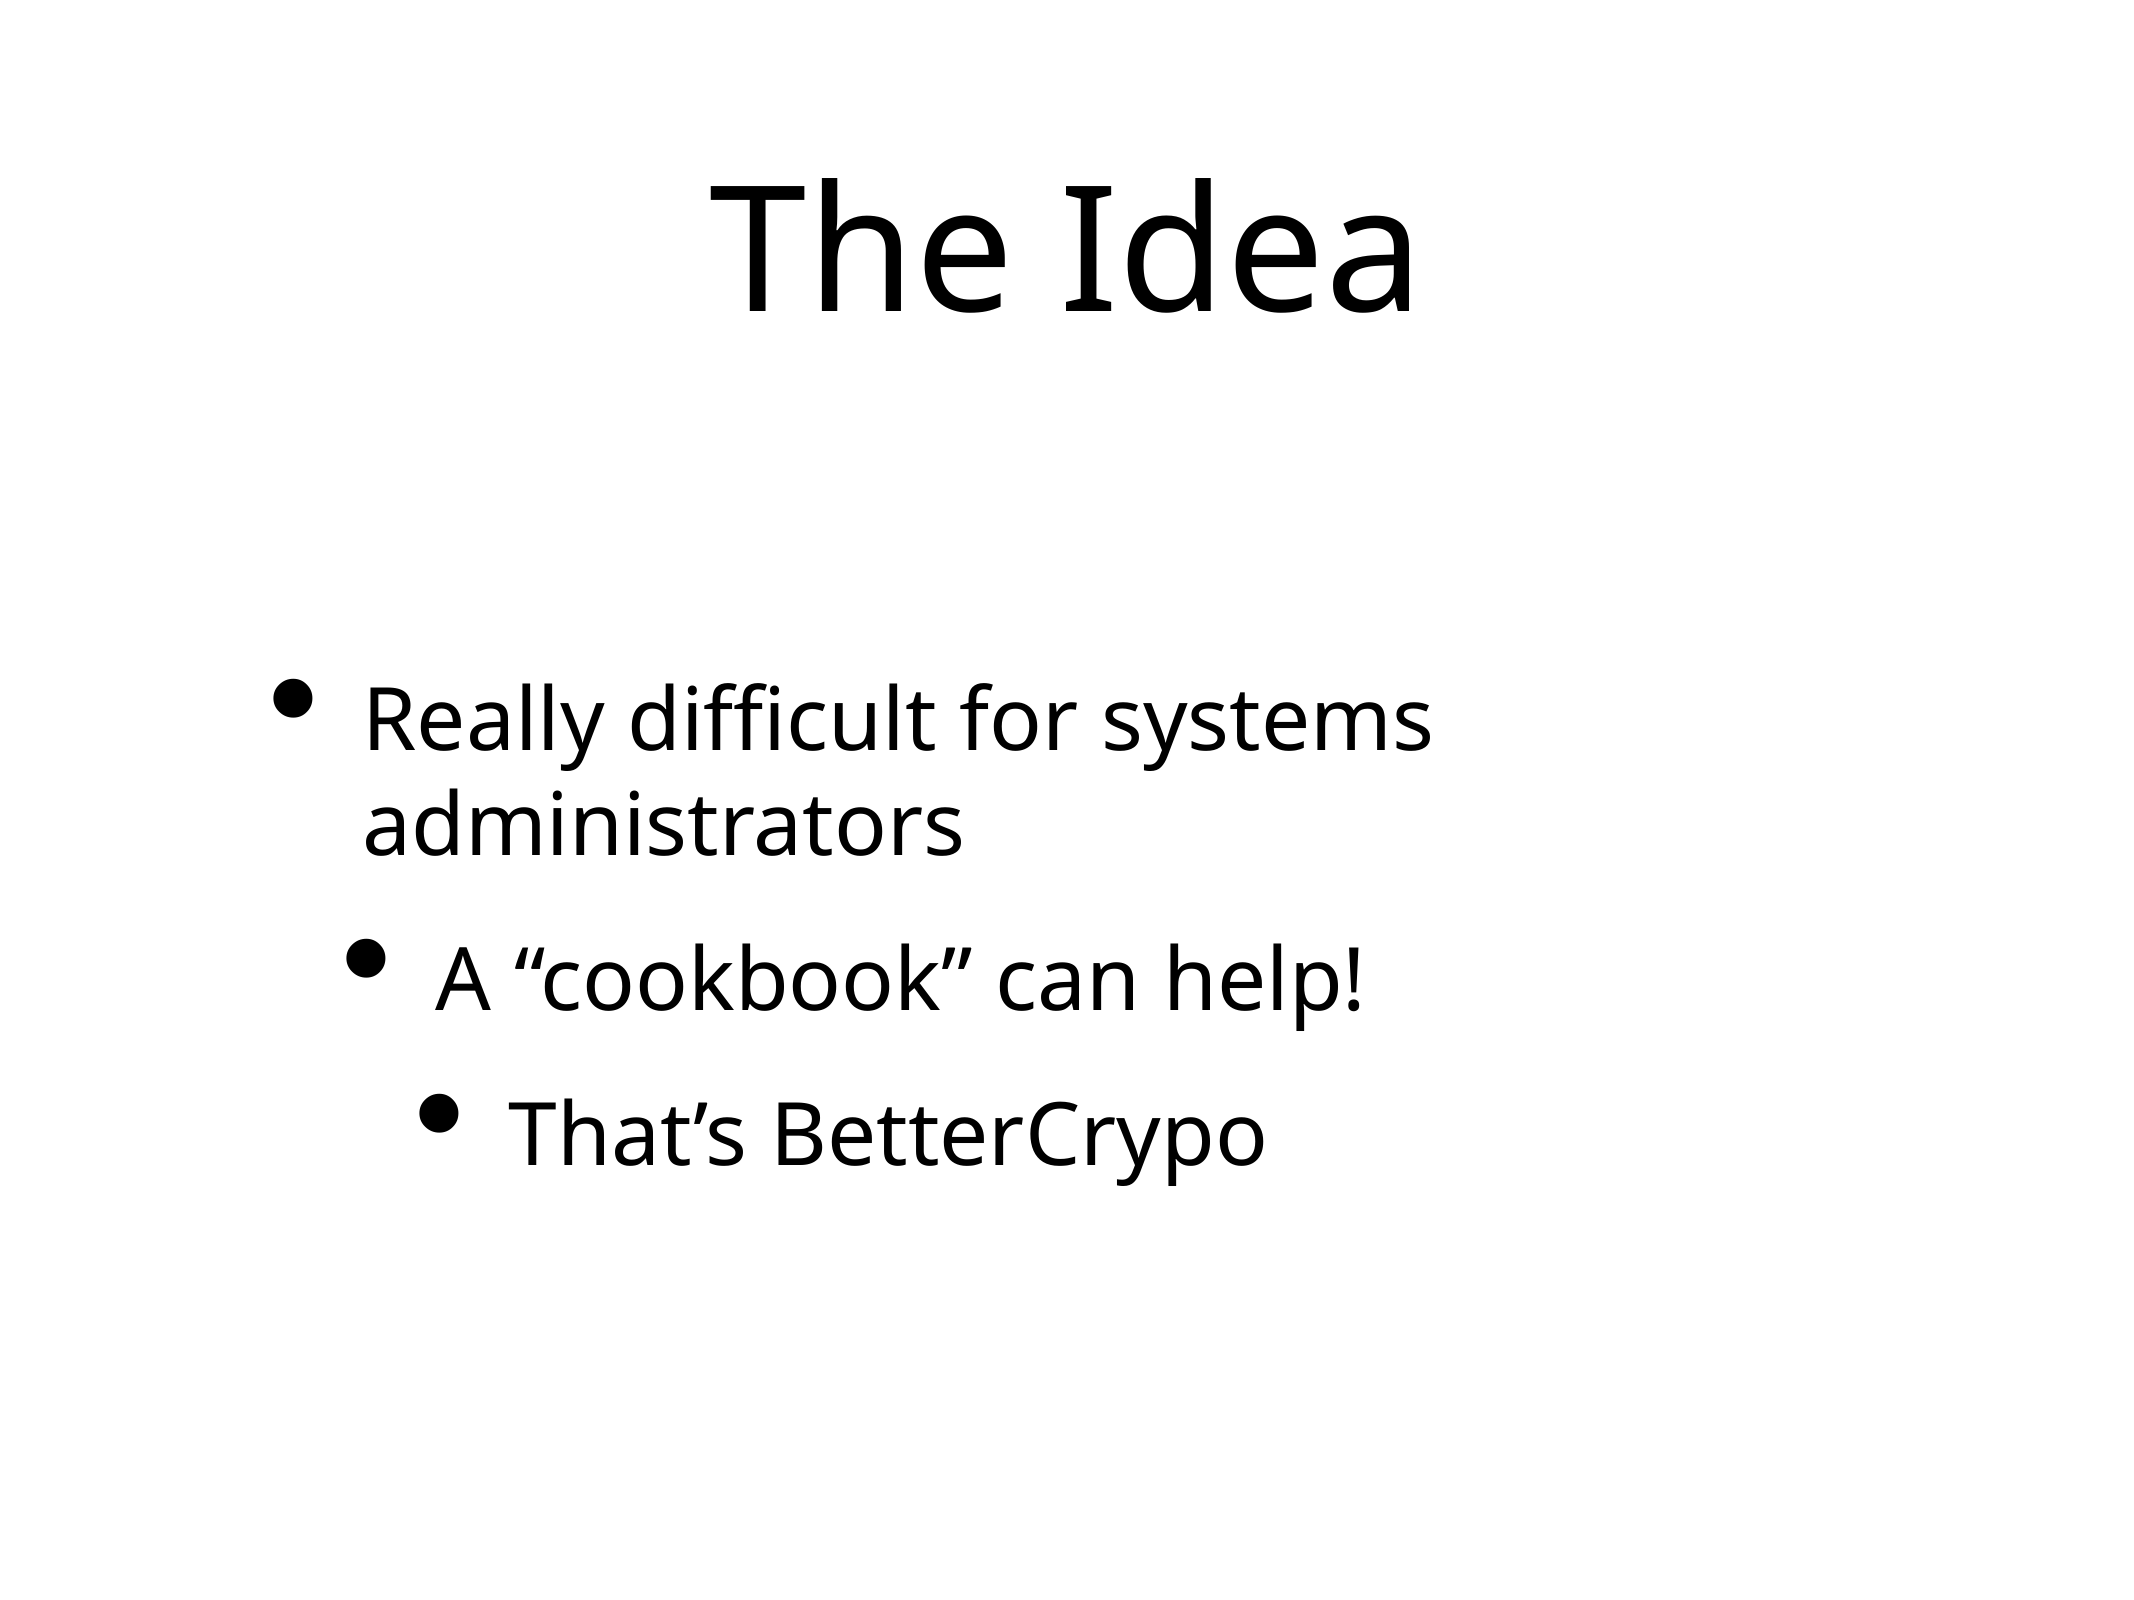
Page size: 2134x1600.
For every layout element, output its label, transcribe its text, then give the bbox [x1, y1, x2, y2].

list Really difficult for systems administrators A “cookbook” can help! That’s BetterCrypo [207, 453, 1926, 1393]
title The Idea [207, 41, 1926, 443]
